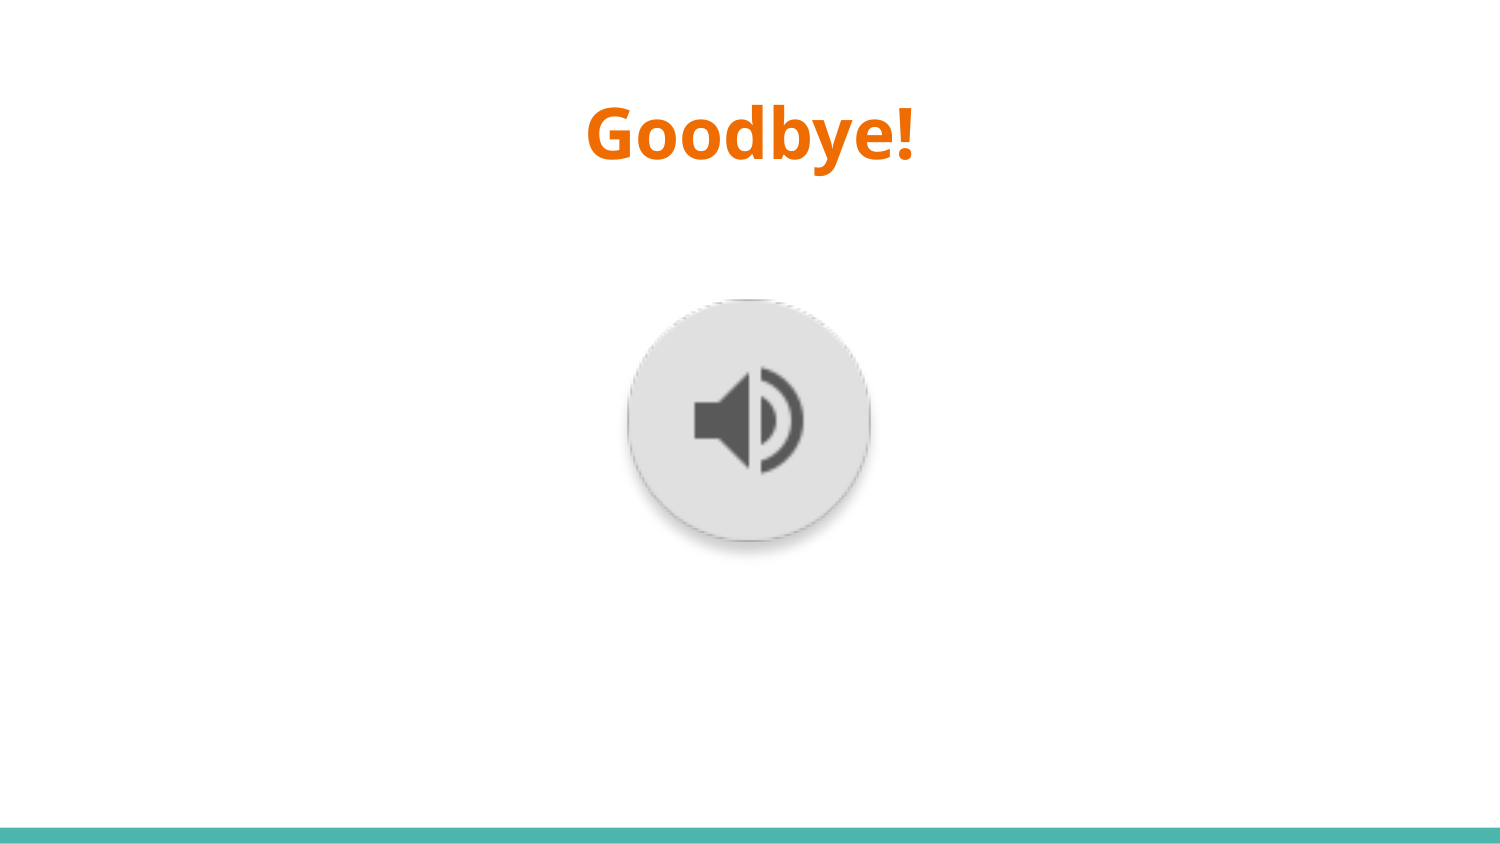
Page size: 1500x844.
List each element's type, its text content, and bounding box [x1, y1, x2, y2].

picture [605, 277, 895, 567]
title Goodbye! [51, 72, 1449, 189]
